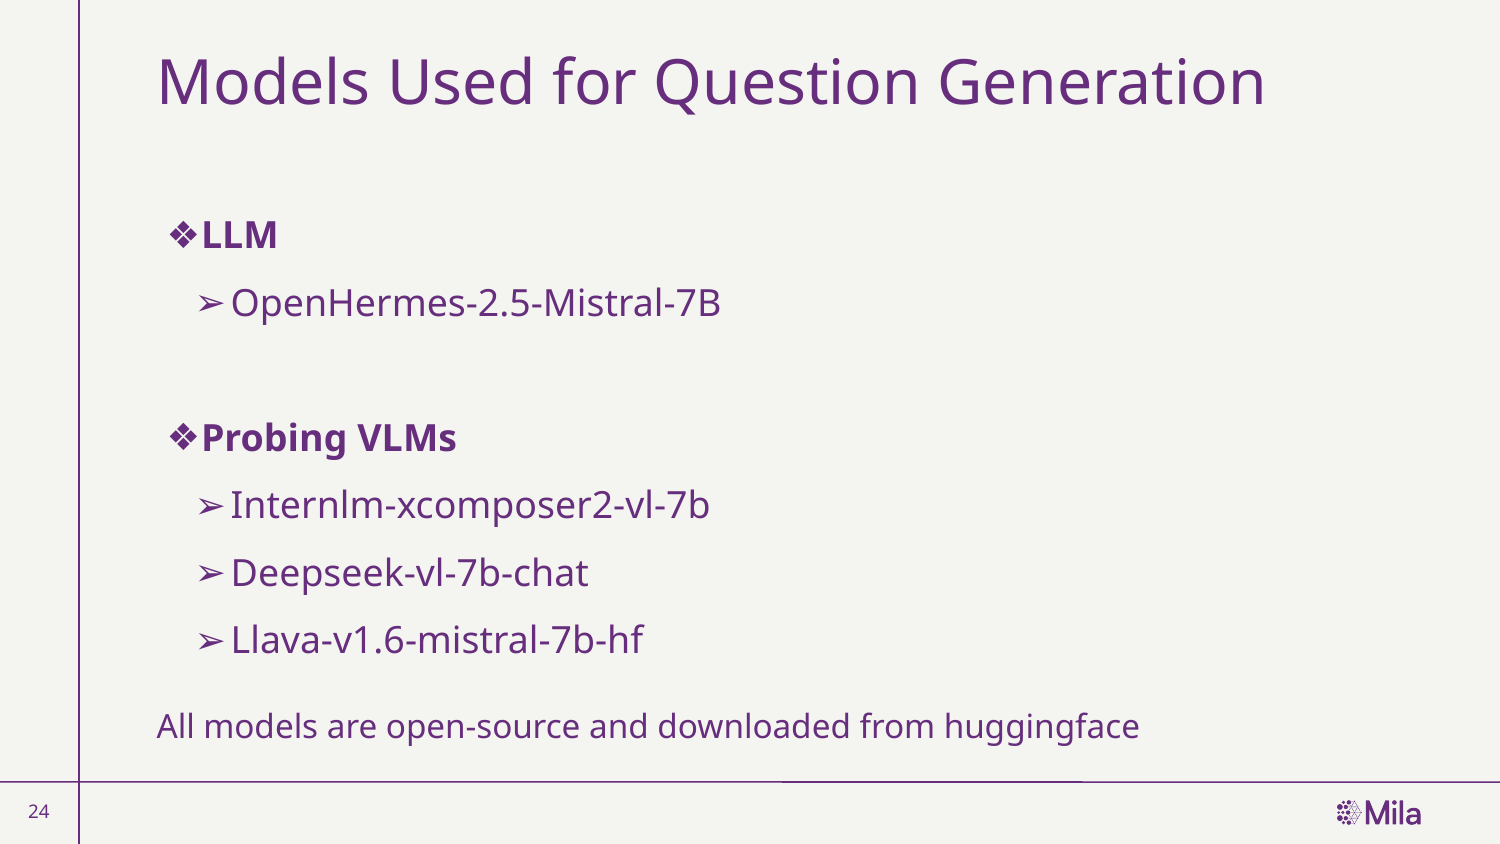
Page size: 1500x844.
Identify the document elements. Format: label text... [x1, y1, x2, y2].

title Models Used for Question Generation [141, 35, 1437, 207]
slide_number ‹#› [0, 781, 78, 844]
text_box All models are open-source and downloaded from huggingface [141, 690, 1410, 761]
list LLM OpenHermes-2.5-Mistral-7B Probing VLMs Internlm-xcomposer2-vl-7b Deepseek-vl-7b-chat Llava-v1.6-mistral-7b-hf [141, 173, 1015, 679]
